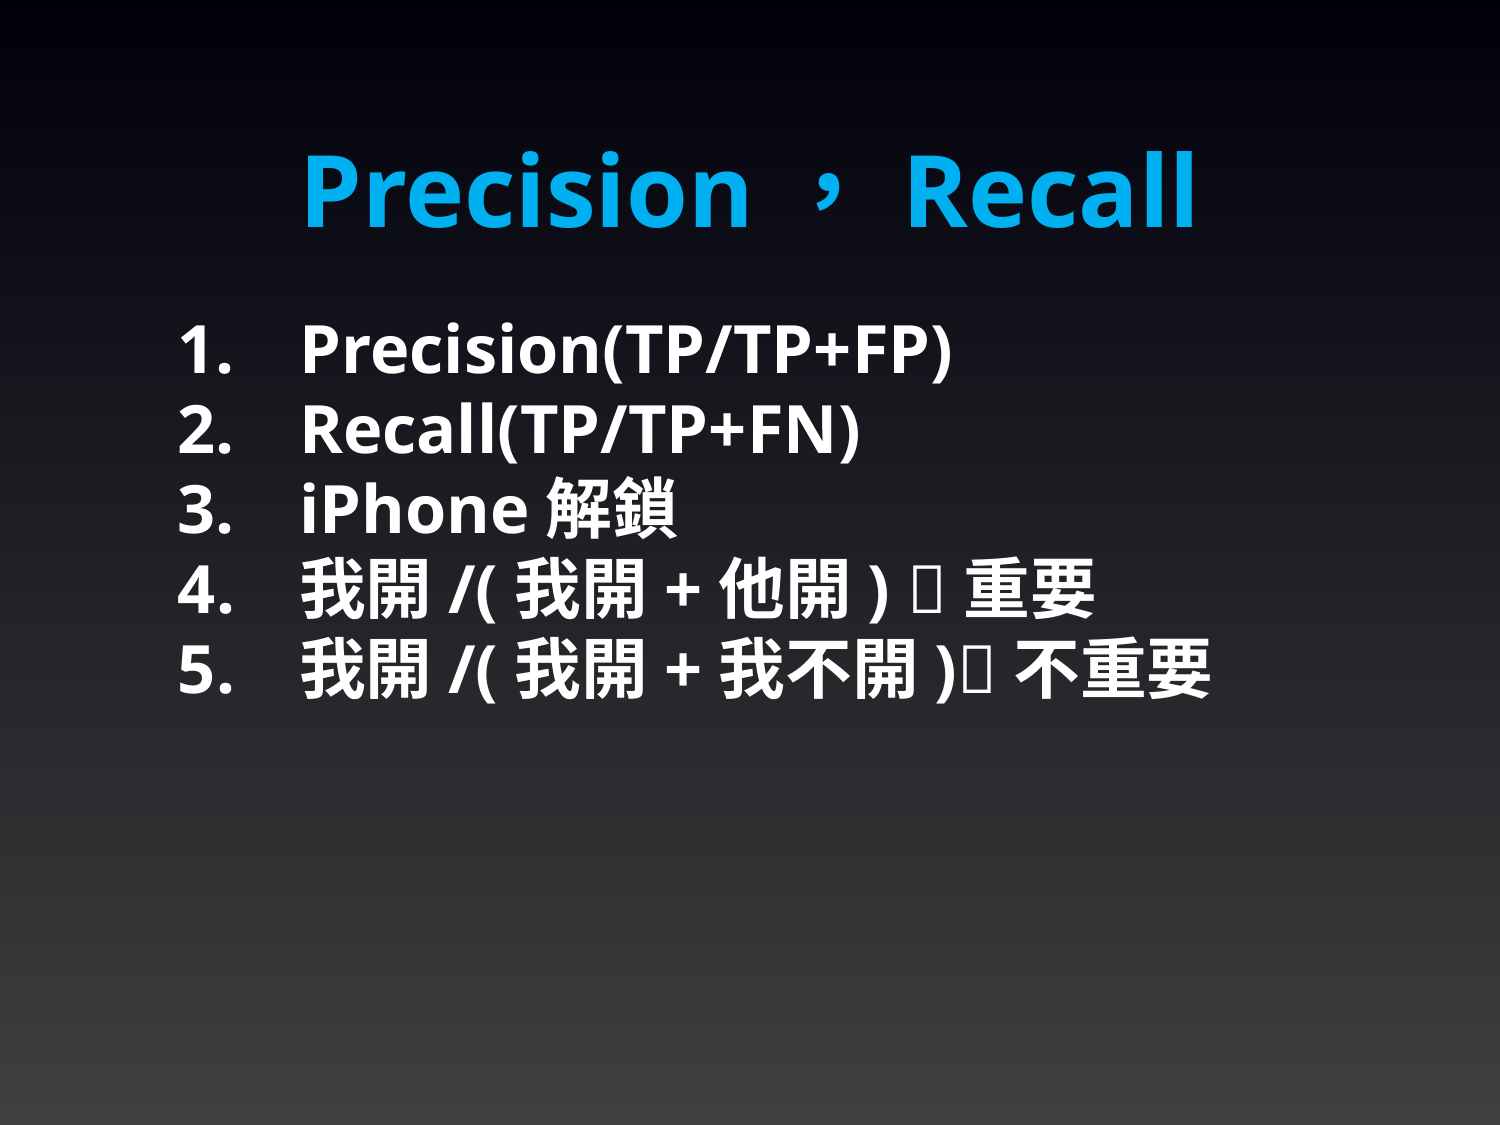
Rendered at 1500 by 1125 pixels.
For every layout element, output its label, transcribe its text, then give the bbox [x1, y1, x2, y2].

text_box Precision(TP/TP+FP) Recall(TP/TP+FN) iPhone解鎖 我開/(我開+他開) 重要 我開/(我開+我不開)不重要 [162, 299, 1413, 715]
text_box Precision，Recall [149, 99, 1350, 263]
